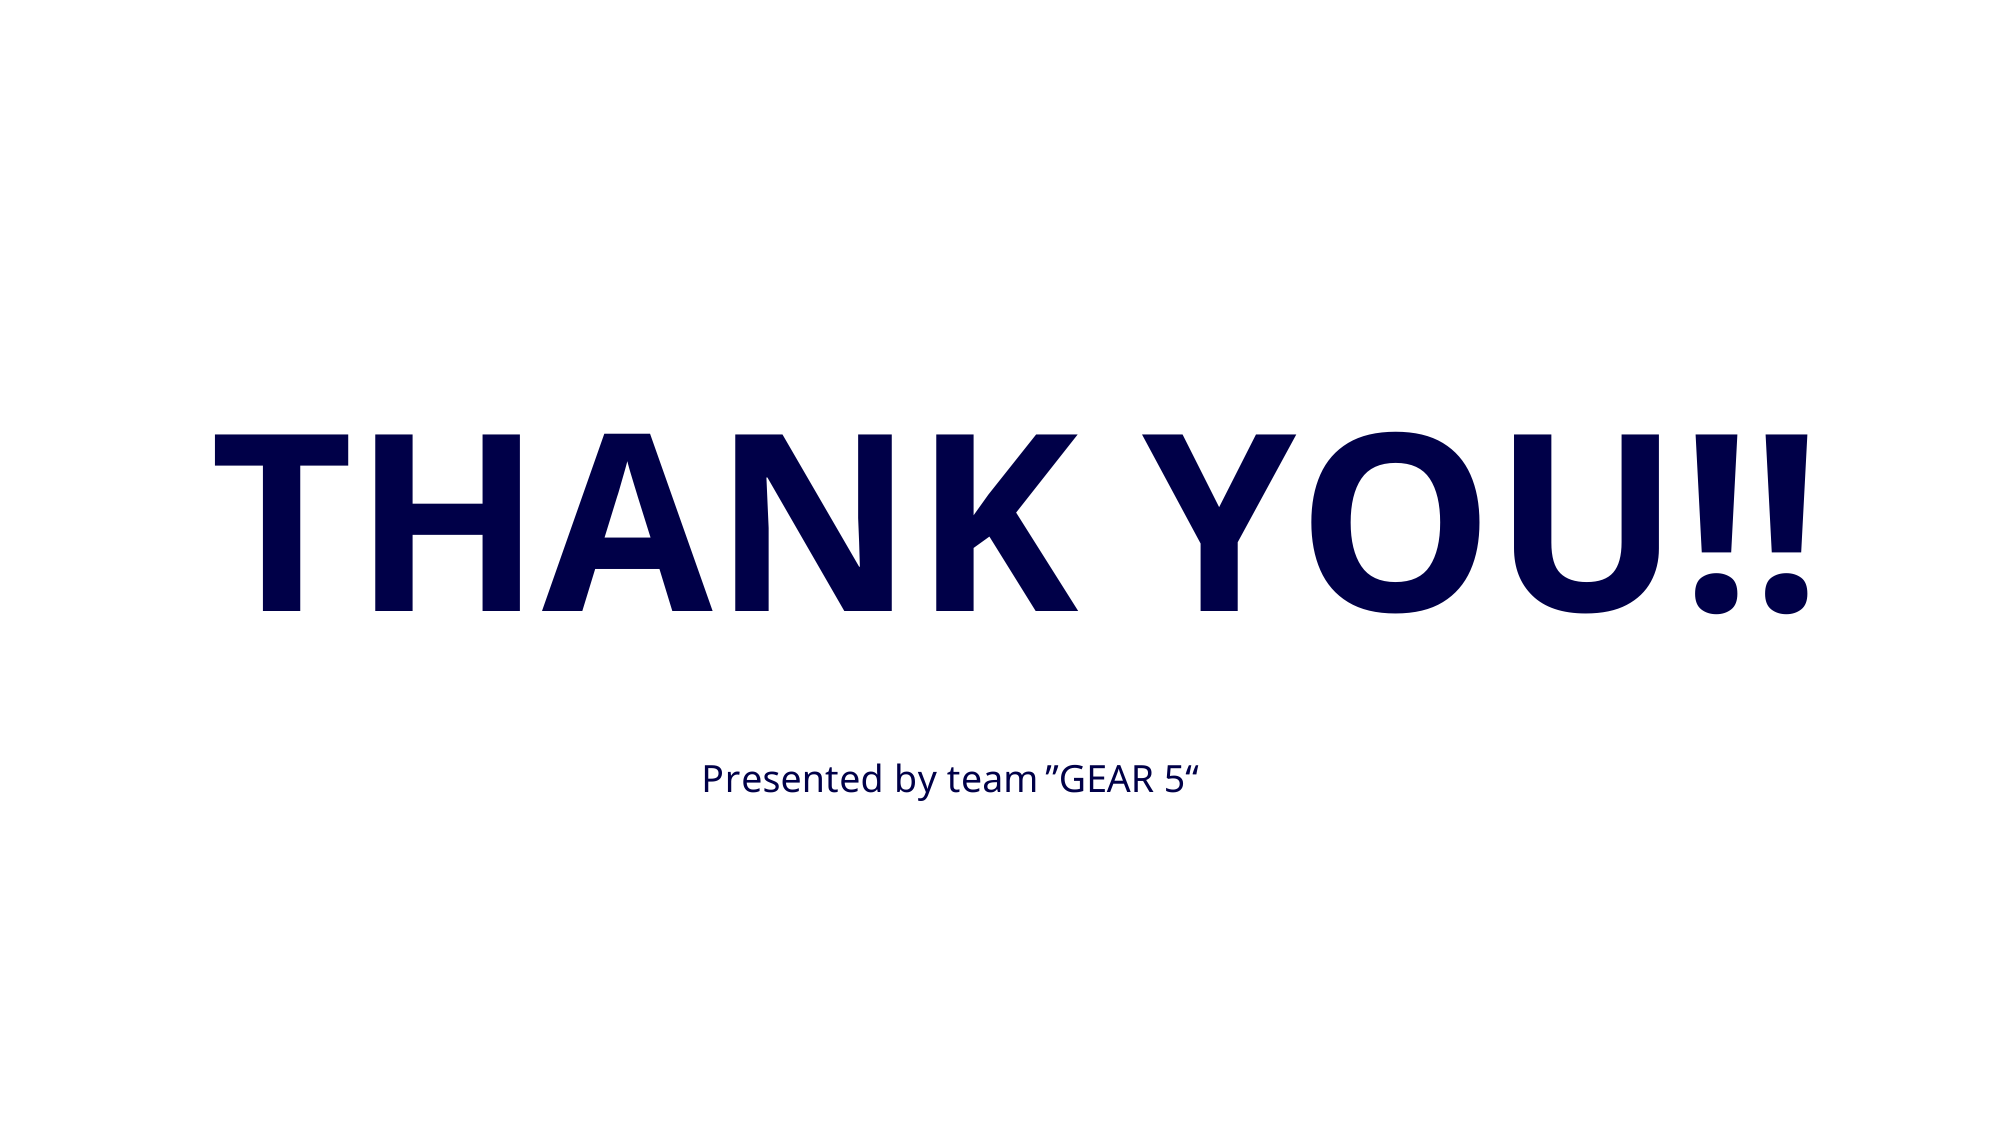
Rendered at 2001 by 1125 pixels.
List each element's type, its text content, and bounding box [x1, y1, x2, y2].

text_box Presented by team ”GEAR 5“ [686, 747, 1740, 807]
title THANK YOU!! [203, 353, 1830, 661]
